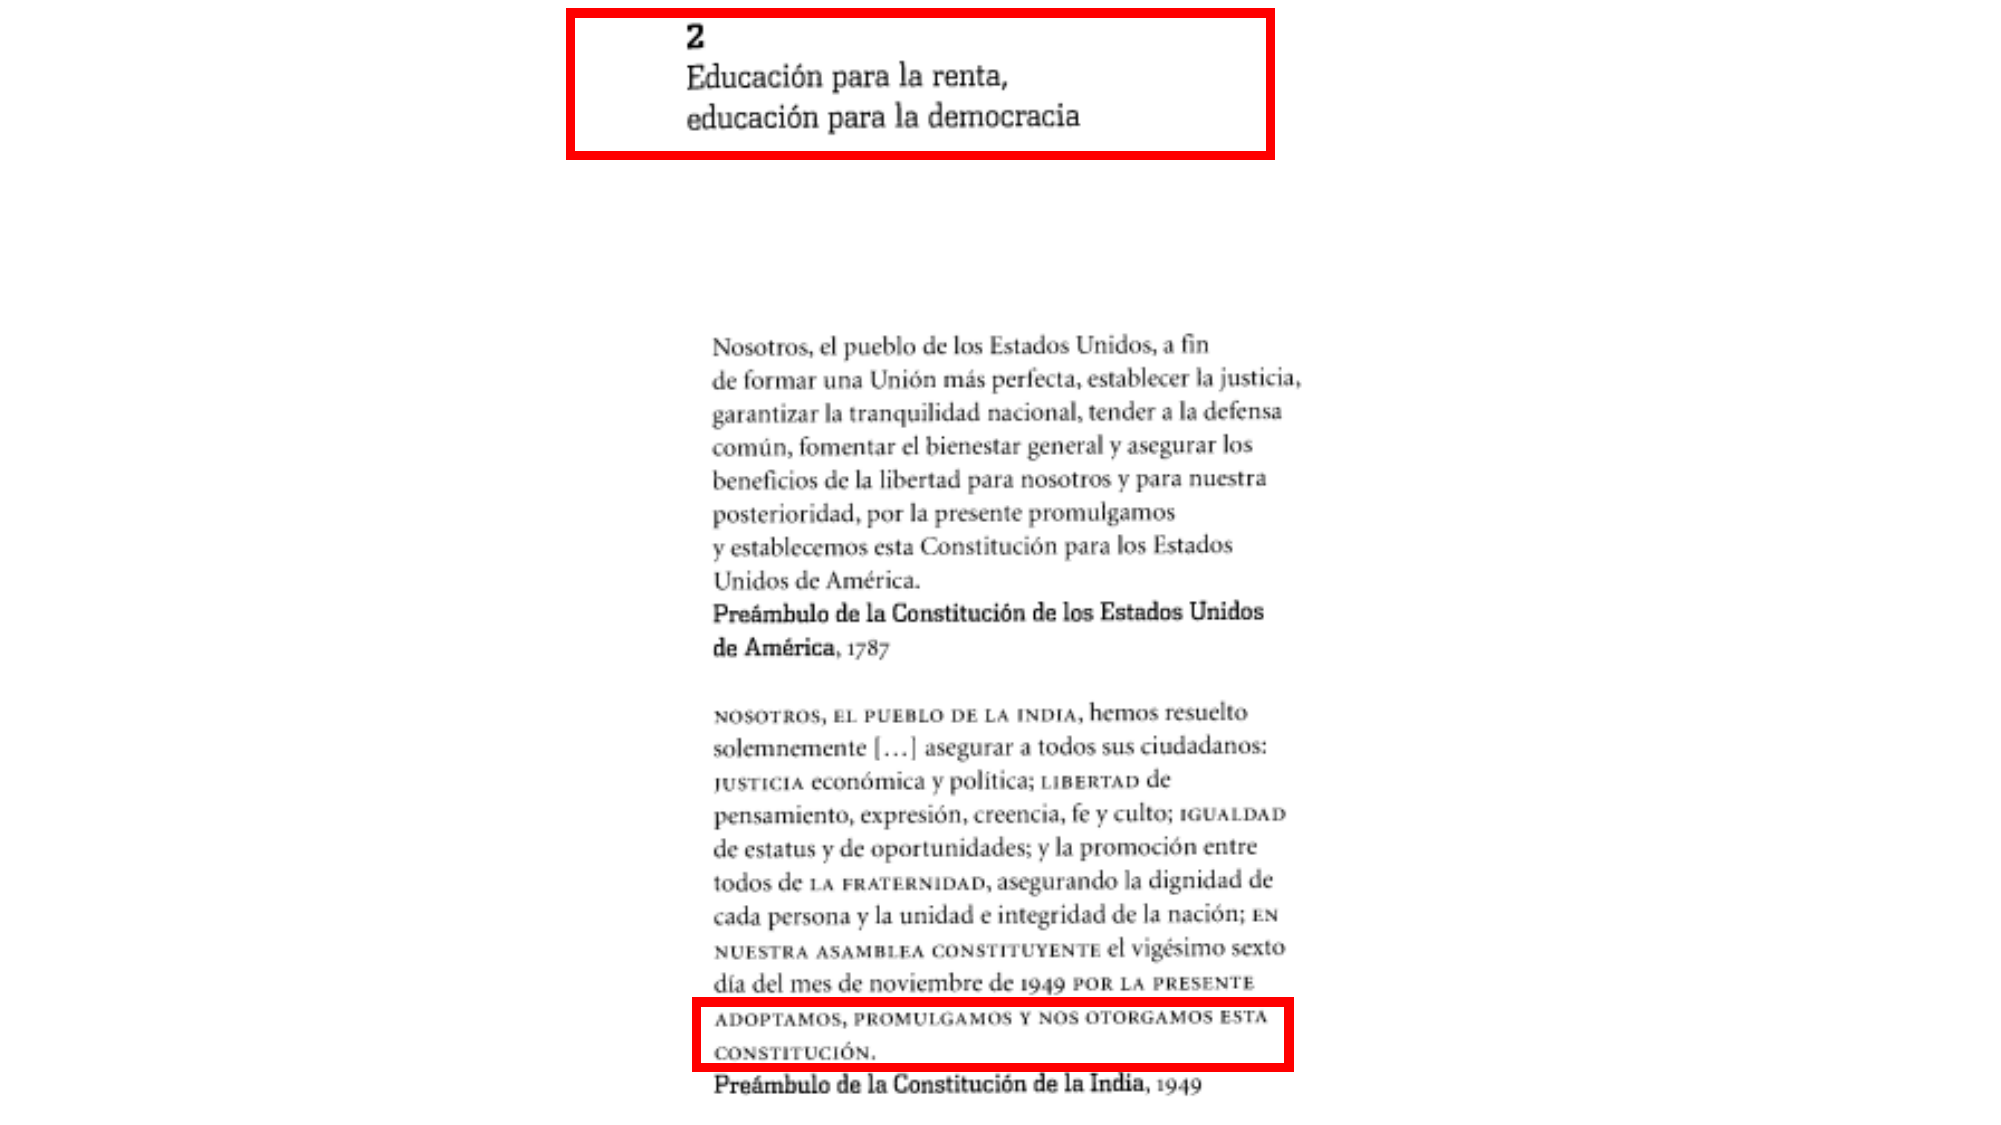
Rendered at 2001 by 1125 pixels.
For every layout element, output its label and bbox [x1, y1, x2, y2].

text_box [570, 12, 650, 157]
picture [650, 0, 1331, 1123]
